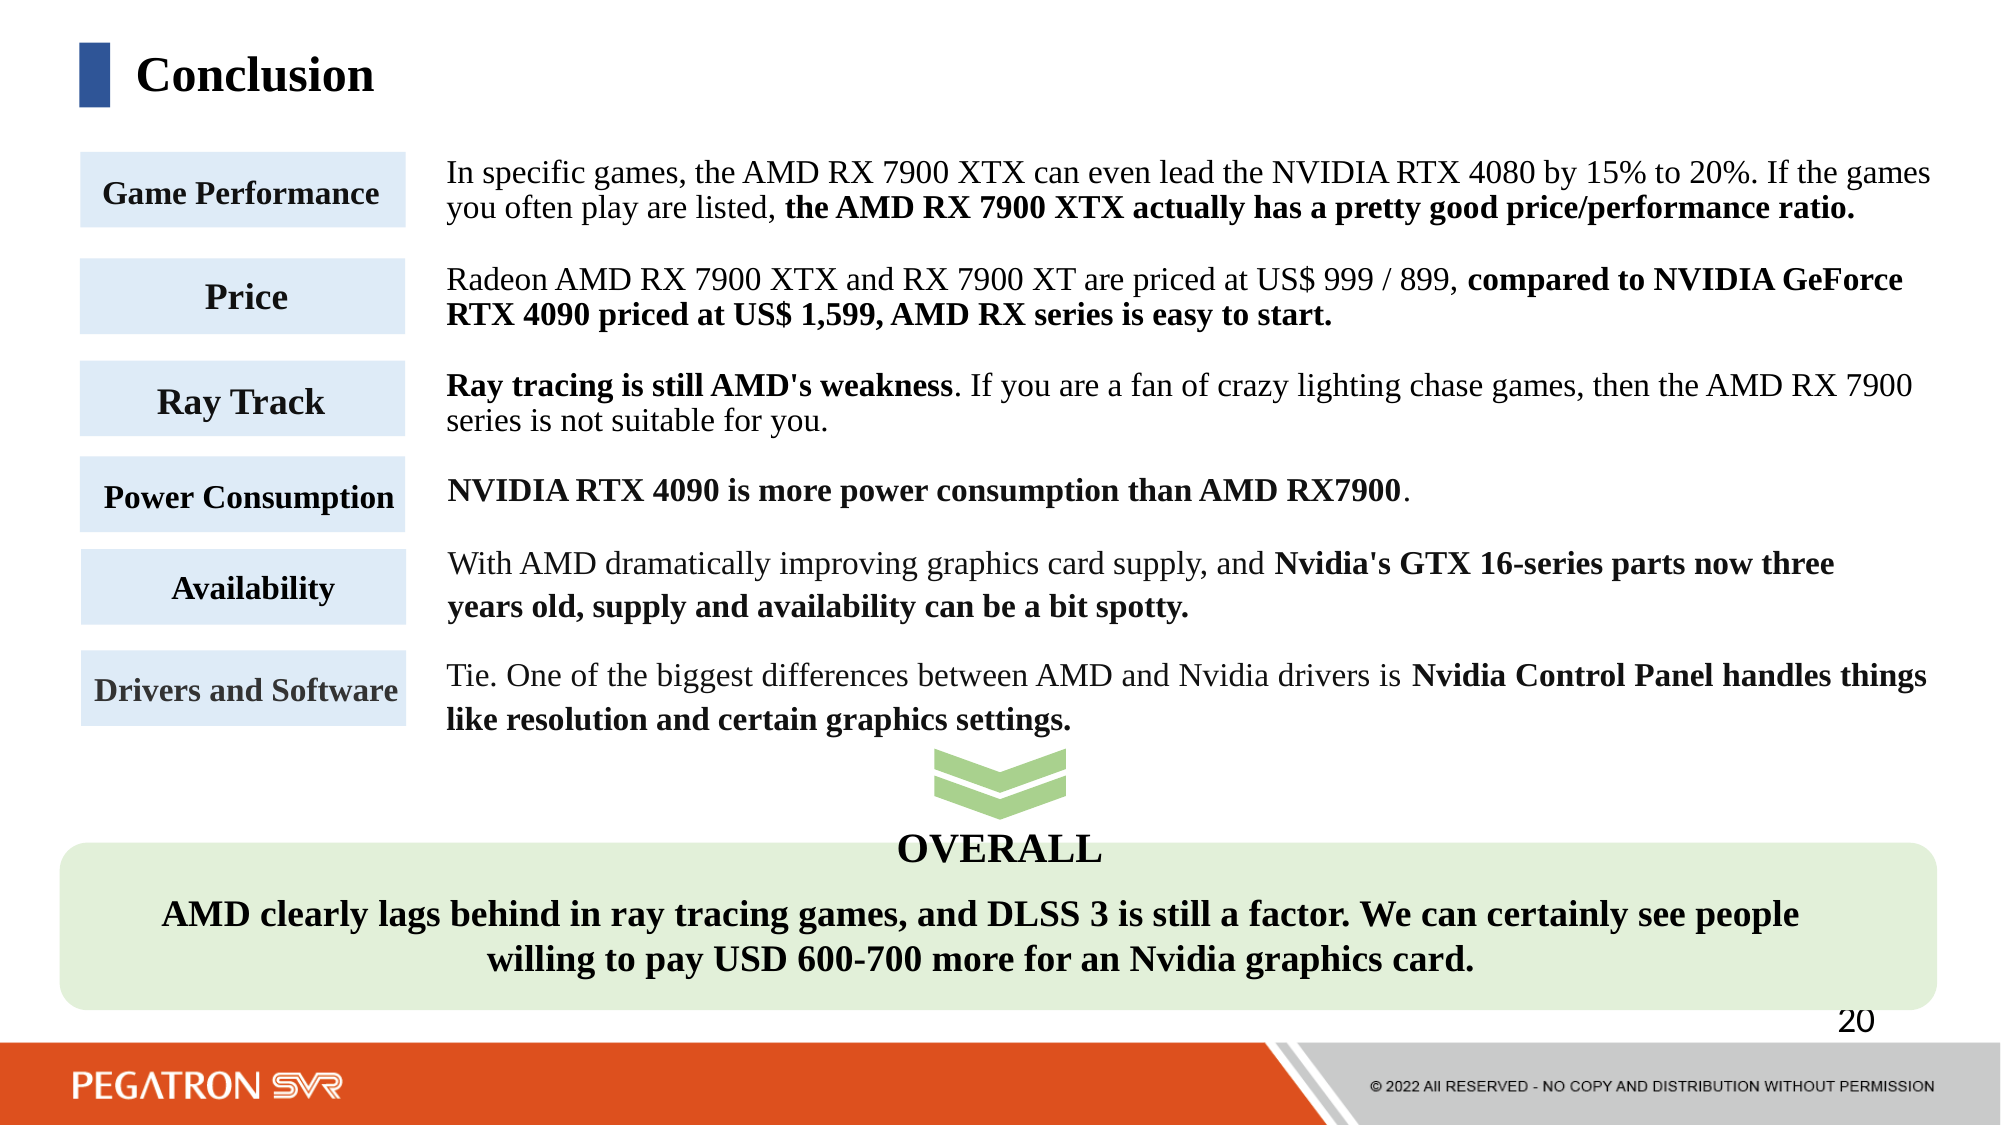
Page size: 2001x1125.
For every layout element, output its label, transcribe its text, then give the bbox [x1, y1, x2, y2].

text_box Conclusion [120, 34, 405, 110]
text_box With AMD dramatically improving graphics card supply, and Nvidia's GTX 16-series parts now three years old, supply and availability can be a bit spotty. [438, 529, 1851, 632]
text_box NVIDIA RTX 4090 is more power consumption than AMD RX7900. [438, 457, 1851, 516]
text_box [78, 42, 111, 108]
text_box OVERALL [881, 813, 1119, 879]
picture [0, 0, 2001, 1125]
text_box Power Consumption [438, 468, 469, 523]
text_box In specific games, the AMD RX 7900 XTX can even lead the NVIDIA RTX 4080 by 15% to 20%. If the games you often play are listed, the AMD RX 7900 XTX actually has a pretty good price/performance ratio. Radeon AMD RX 7900 XTX and RX 7900 XT are priced at US$ 999 / 899, compared to NVIDIA GeForce RTX 4090 priced at US$ 1,599, AMD RX series is easy to start. Ray tracing is still AMD's weakness. If you are a fan of crazy lighting chase games, then the AMD RX 7900 series is not suitable for you. [431, 147, 1962, 446]
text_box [79, 151, 438, 726]
text_box [58, 841, 1939, 1012]
text_box AMD clearly lags behind in ray tracing games, and DLSS 3 is still a factor. We can certainly see people willing to pay USD 600-700 more for an Nvidia graphics card. [131, 881, 1831, 987]
text_box Tie. One of the biggest differences between AMD and Nvidia drivers is Nvidia Control Panel handles things like resolution and certain graphics settings. [431, 642, 1943, 745]
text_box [934, 748, 1066, 820]
